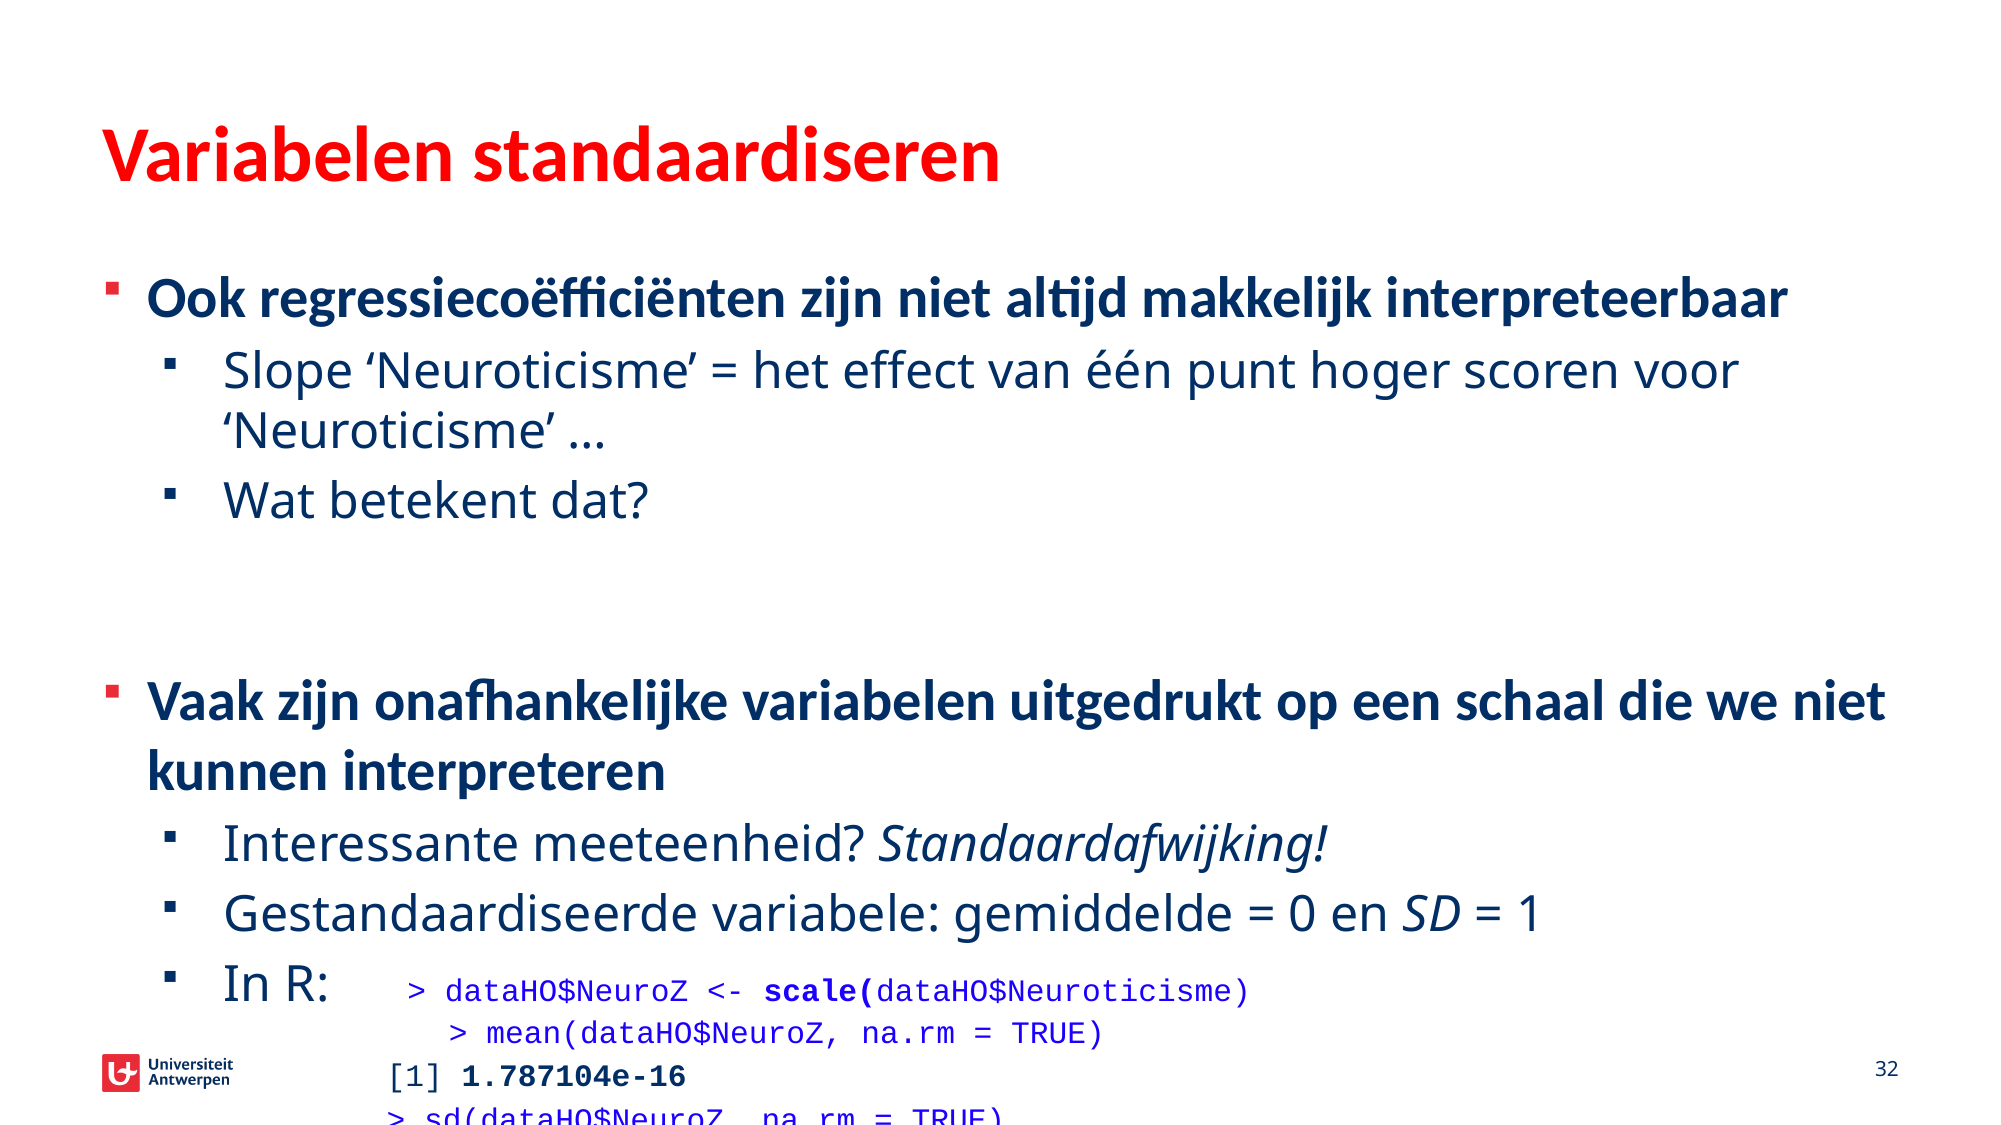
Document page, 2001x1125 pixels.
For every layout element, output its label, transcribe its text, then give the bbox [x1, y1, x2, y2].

list Ook regressiecoëfficiënten zijn niet altijd makkelijk interpreteerbaar Slope ‘Neuroticisme’ = het effect van één punt hoger scoren voor ‘Neuroticisme’ … Wat betekent dat? Vaak zijn onafhankelijke variabelen uitgedrukt op een schaal die we niet kunnen interpreteren Interessante meeteenheid? Standaardafwijking! Gestandaardiseerde variabele: gemiddelde = 0 en SD = 1 In R: > dataHO$NeuroZ <- scale(dataHO$Neuroticisme) > mean(dataHO$NeuroZ, na.rm = TRUE) [1] 1.787104e-16 > sd(dataHO$NeuroZ, na.rm = TRUE) [1] 1 [102, 258, 1898, 1024]
slide_number 32 [1463, 1039, 1914, 1100]
picture [102, 1054, 233, 1092]
title Variabelen standaardiseren [102, 101, 1898, 232]
